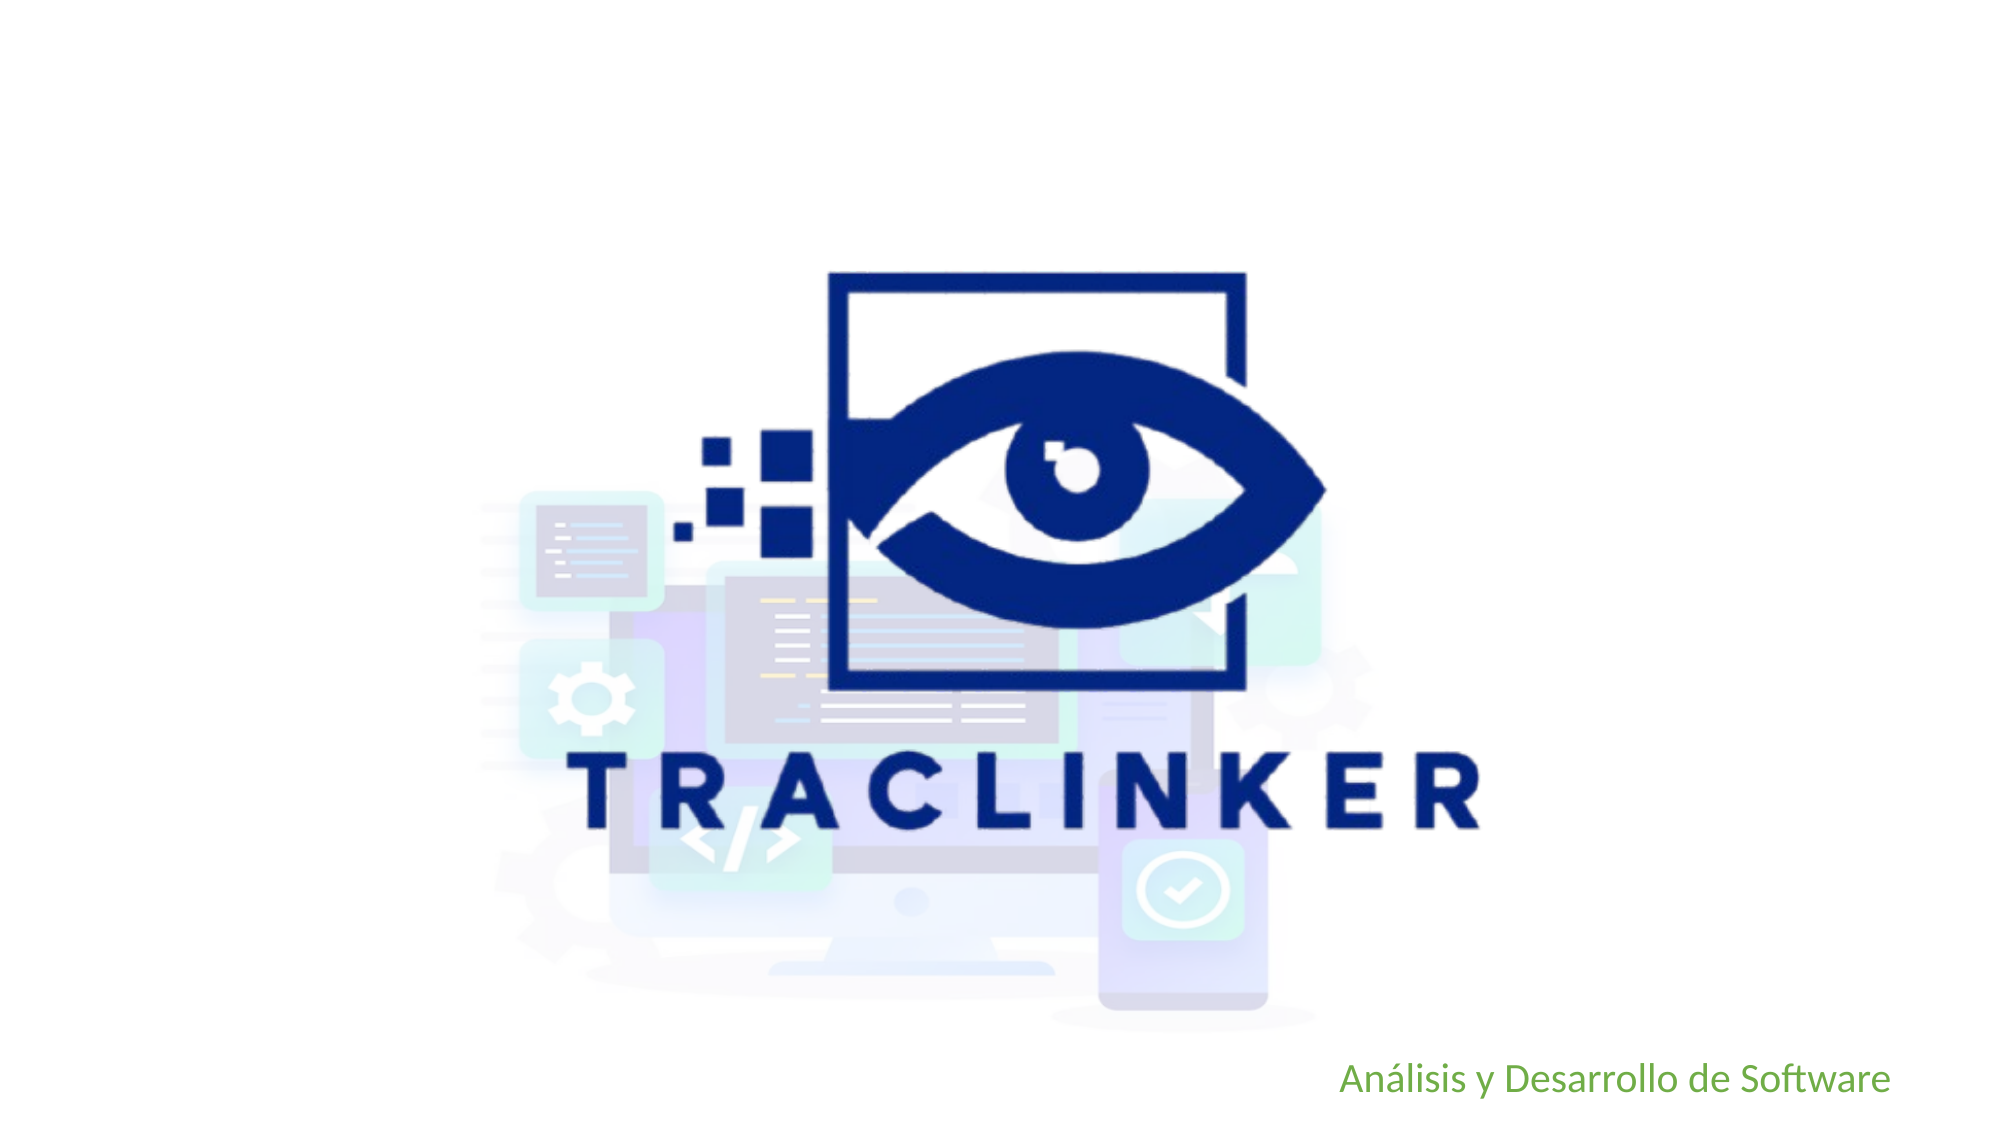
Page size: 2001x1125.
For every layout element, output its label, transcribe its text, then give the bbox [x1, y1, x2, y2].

picture [48, 33, 2000, 1092]
text_box Análisis y Desarrollo de Software [1324, 1043, 1990, 1109]
